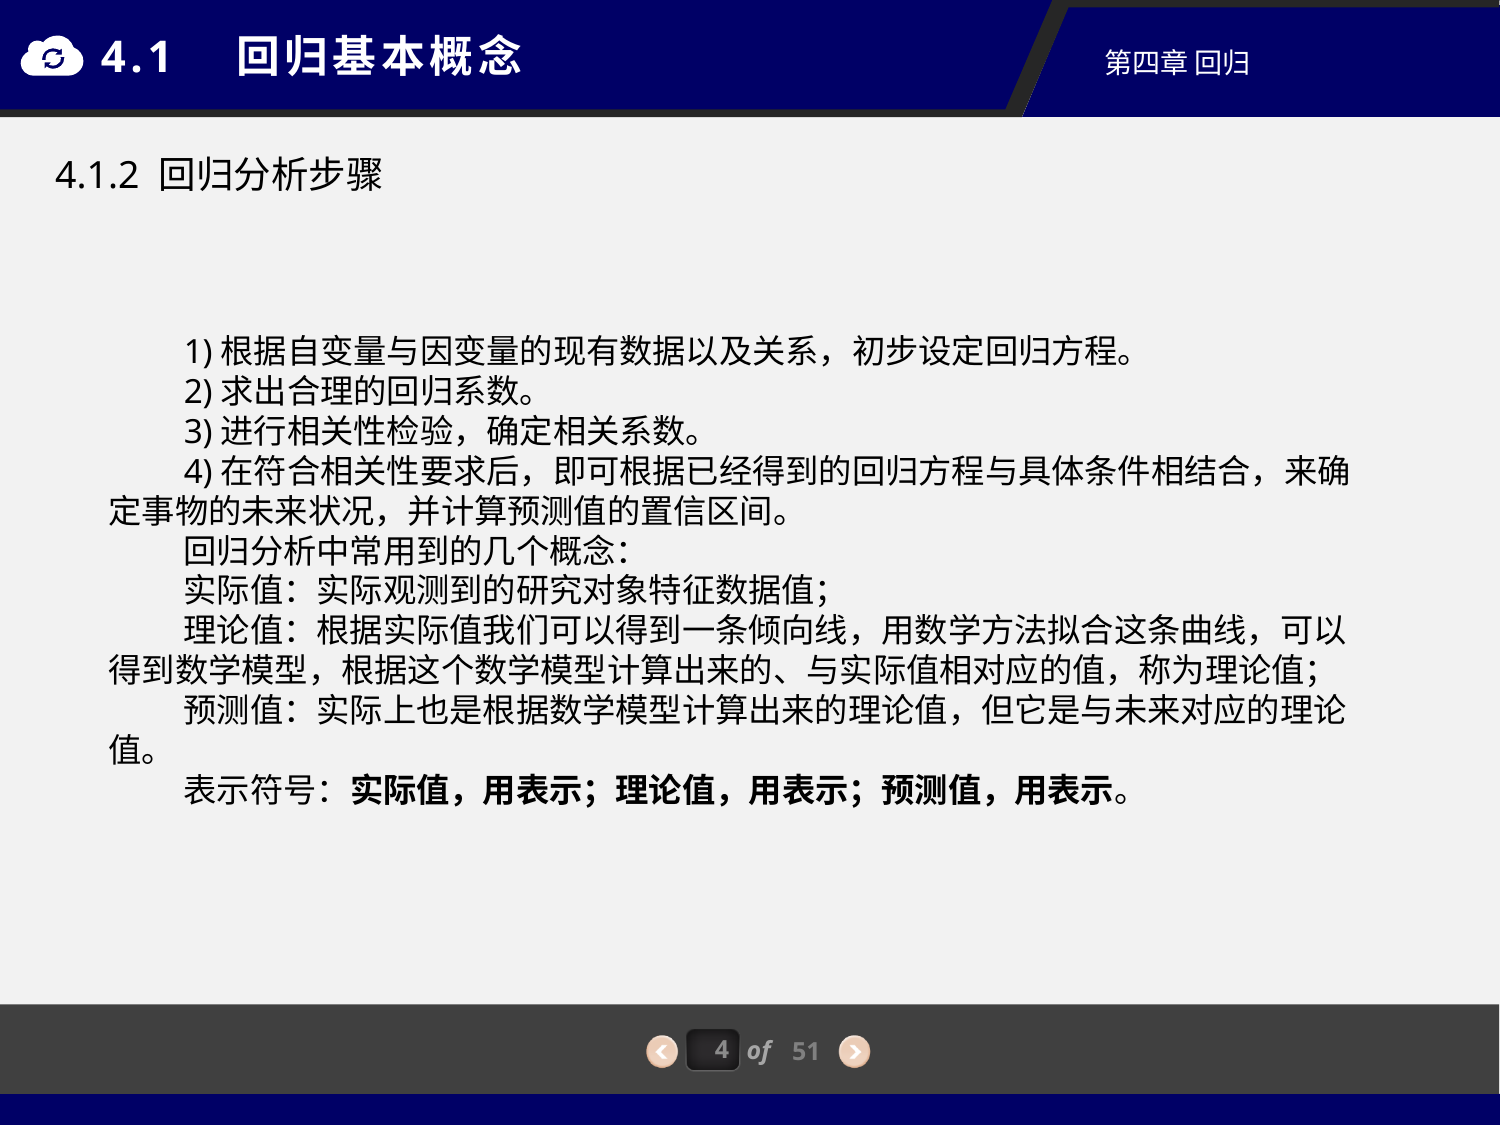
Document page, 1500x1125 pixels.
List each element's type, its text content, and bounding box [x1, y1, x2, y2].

picture [644, 1033, 679, 1069]
picture [837, 1033, 872, 1069]
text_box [0, 0, 1500, 118]
text_box [0, 1095, 1500, 1125]
text_box [0, 1003, 1500, 1095]
text_box of [745, 1027, 786, 1072]
text_box 4 [394, 1020, 745, 1081]
text_box 4.1.2 回归分析步骤 [40, 143, 399, 204]
picture [683, 1025, 744, 1076]
text_box 51 [777, 1028, 836, 1073]
